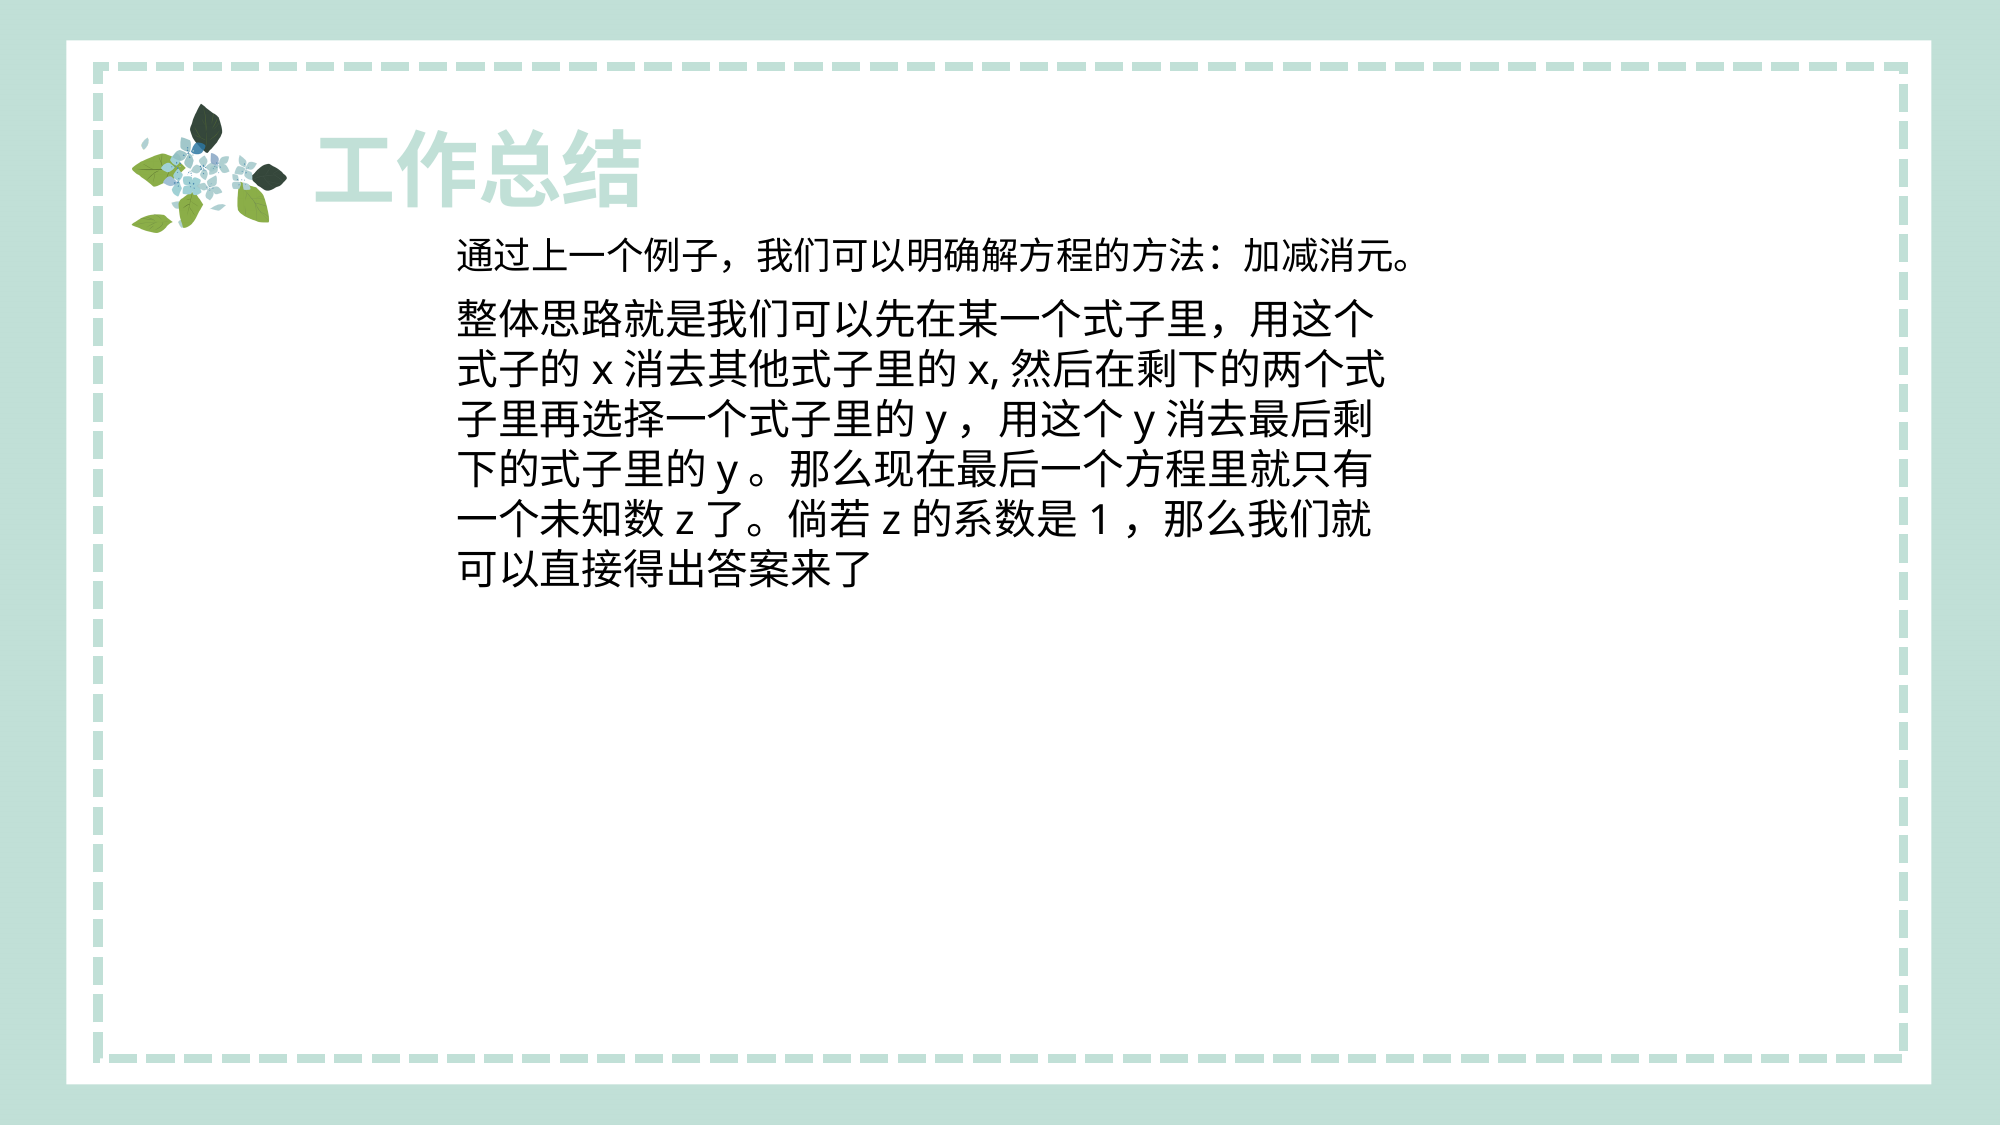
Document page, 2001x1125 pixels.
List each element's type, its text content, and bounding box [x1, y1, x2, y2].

text_box 整体思路就是我们可以先在某一个式子里，用这个式子的x消去其他式子里的x,然后在剩下的两个式子里再选择一个式子里的y，用这个y消去最后剩下的式子里的y。那么现在最后一个方程里就只有一个未知数z了。倘若z的系数是1，那么我们就可以直接得出答案来了 [441, 285, 1407, 601]
picture [0, 0, 2000, 1125]
text_box 通过上一个例子，我们可以明确解方程的方法：加减消元。 [441, 224, 1564, 285]
